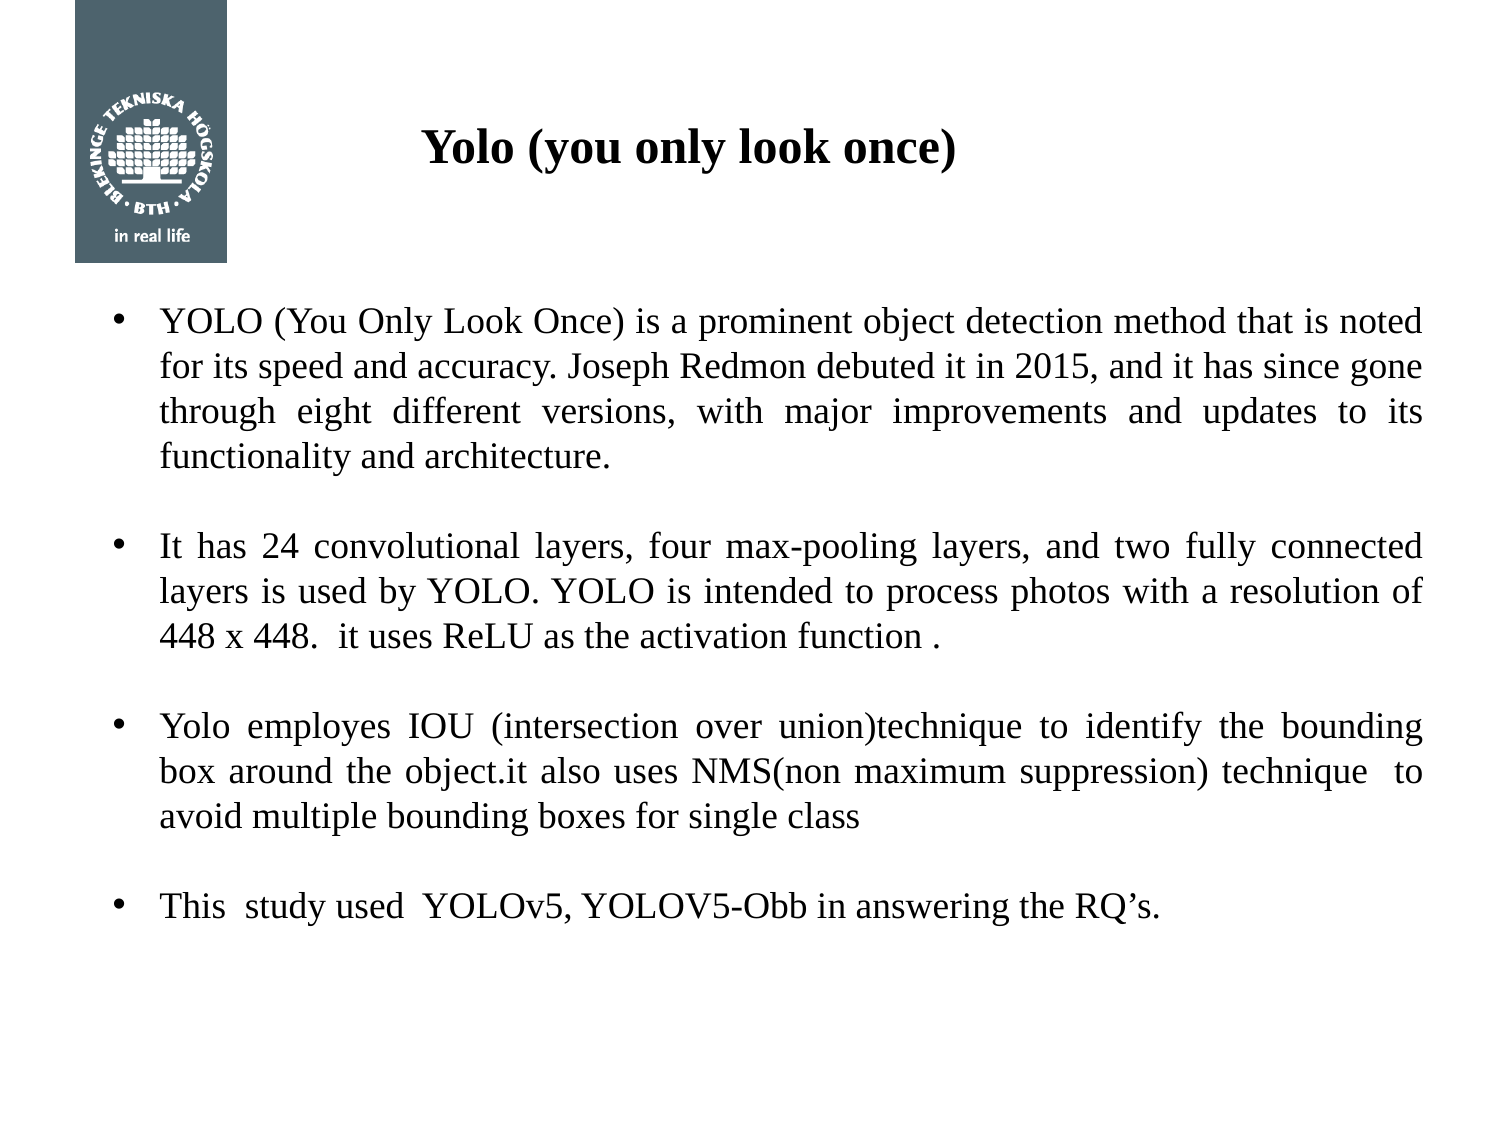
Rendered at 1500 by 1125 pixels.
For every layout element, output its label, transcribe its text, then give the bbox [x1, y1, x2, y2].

picture [75, 0, 227, 263]
title Yolo (you only look once) [420, 113, 1384, 175]
subtitle YOLO (You Only Look Once) is a prominent object detection method that is noted for its speed and accuracy. Joseph Redmon debuted it in 2015, and it has since gone through eight different versions, with major improvements and updates to its functionality and architecture. It has 24 convolutional layers, four max-pooling layers, and two fully connected layers is used by YOLO. YOLO is intended to process photos with a resolution of 448 x 448. it uses ReLU as the activation function . Yolo employes IOU (intersection over union)technique to identify the bounding box around the object.it also uses NMS(non maximum suppression) technique to avoid multiple bounding boxes for single class This study used YOLOv5, YOLOV5-Obb in answering the RQ’s. [75, 293, 1425, 930]
